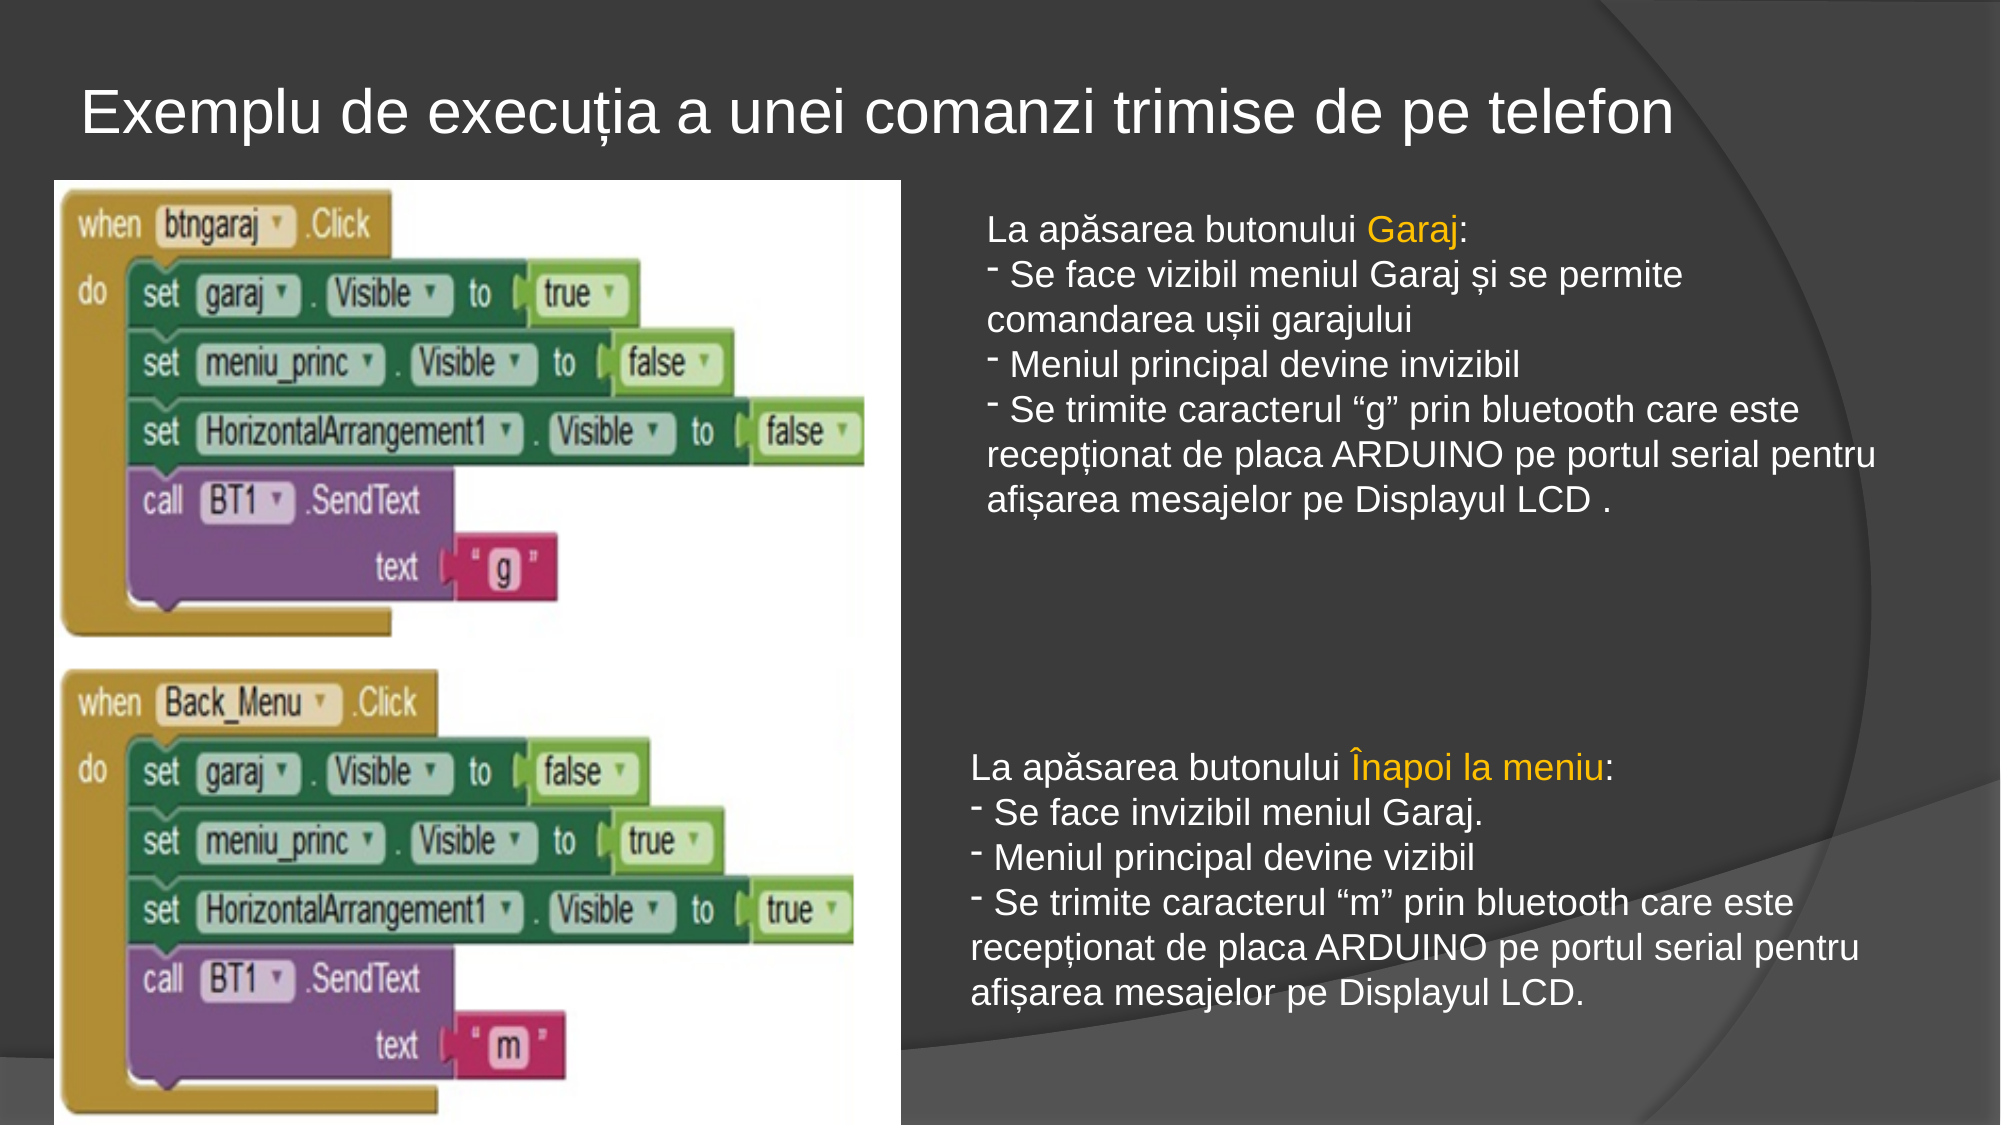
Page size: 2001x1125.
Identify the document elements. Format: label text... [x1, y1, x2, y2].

text_box La apăsarea butonului Garaj: Se face vizibil meniul Garaj și se permite comandarea ușii garajului Meniul principal devine invizibil Se trimite caracterul “g” prin bluetooth care este recepționat de placa ARDUINO pe portul serial pentru afișarea mesajelor pe Displayul LCD . [971, 197, 1913, 527]
text_box La apăsarea butonului Înapoi la meniu: Se face invizibil meniul Garaj. Meniul principal devine vizibil Se trimite caracterul “m” prin bluetooth care este recepționat de placa ARDUINO pe portul serial pentru afișarea mesajelor pe Displayul LCD. [955, 735, 1897, 1021]
text_box Exemplu de execuția a unei comanzi trimise de pe telefon [59, 63, 1786, 159]
picture [53, 180, 901, 1125]
